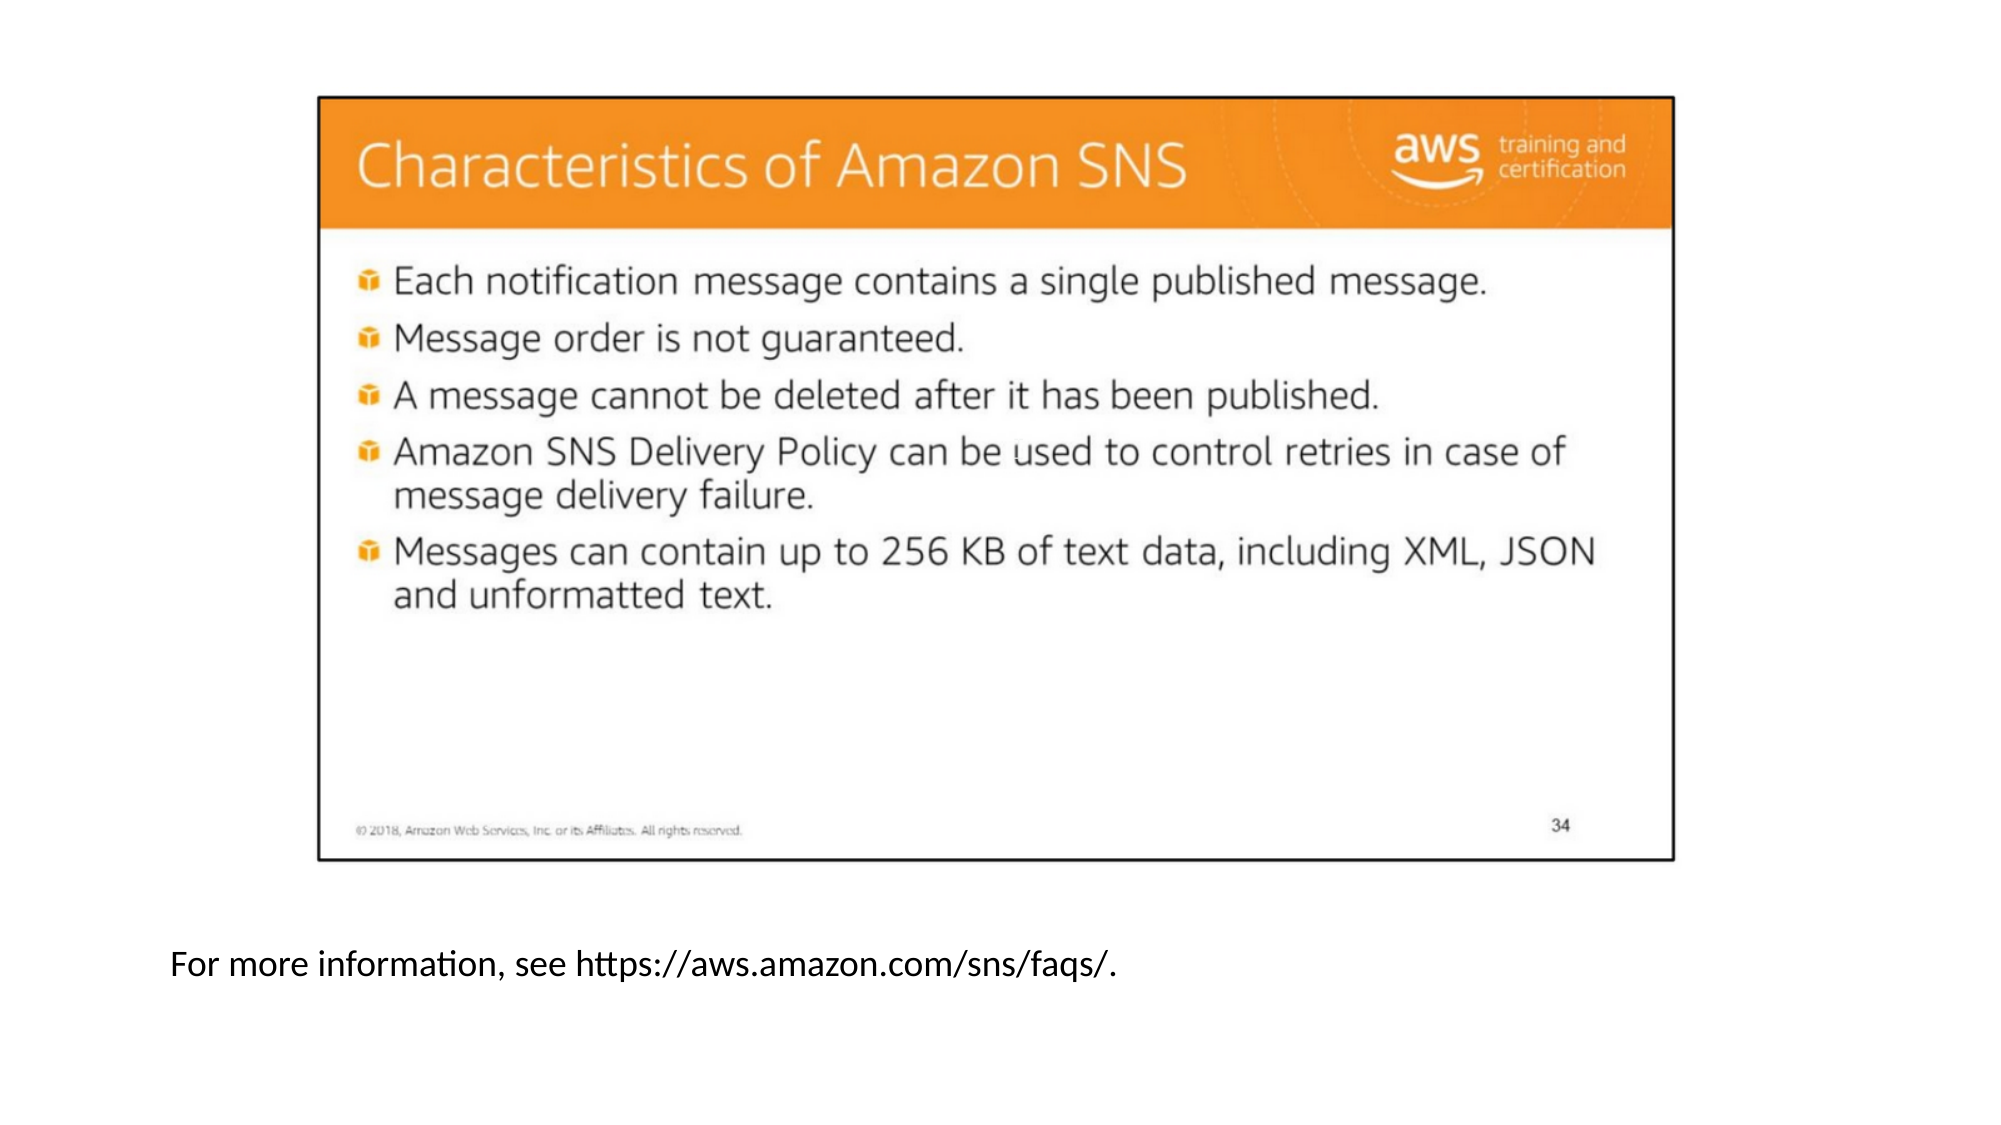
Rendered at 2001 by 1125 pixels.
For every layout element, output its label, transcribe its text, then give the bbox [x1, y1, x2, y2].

text_box For more information, see https://aws.amazon.com/sns/faqs/. [155, 931, 1134, 1037]
picture [311, 87, 1689, 871]
